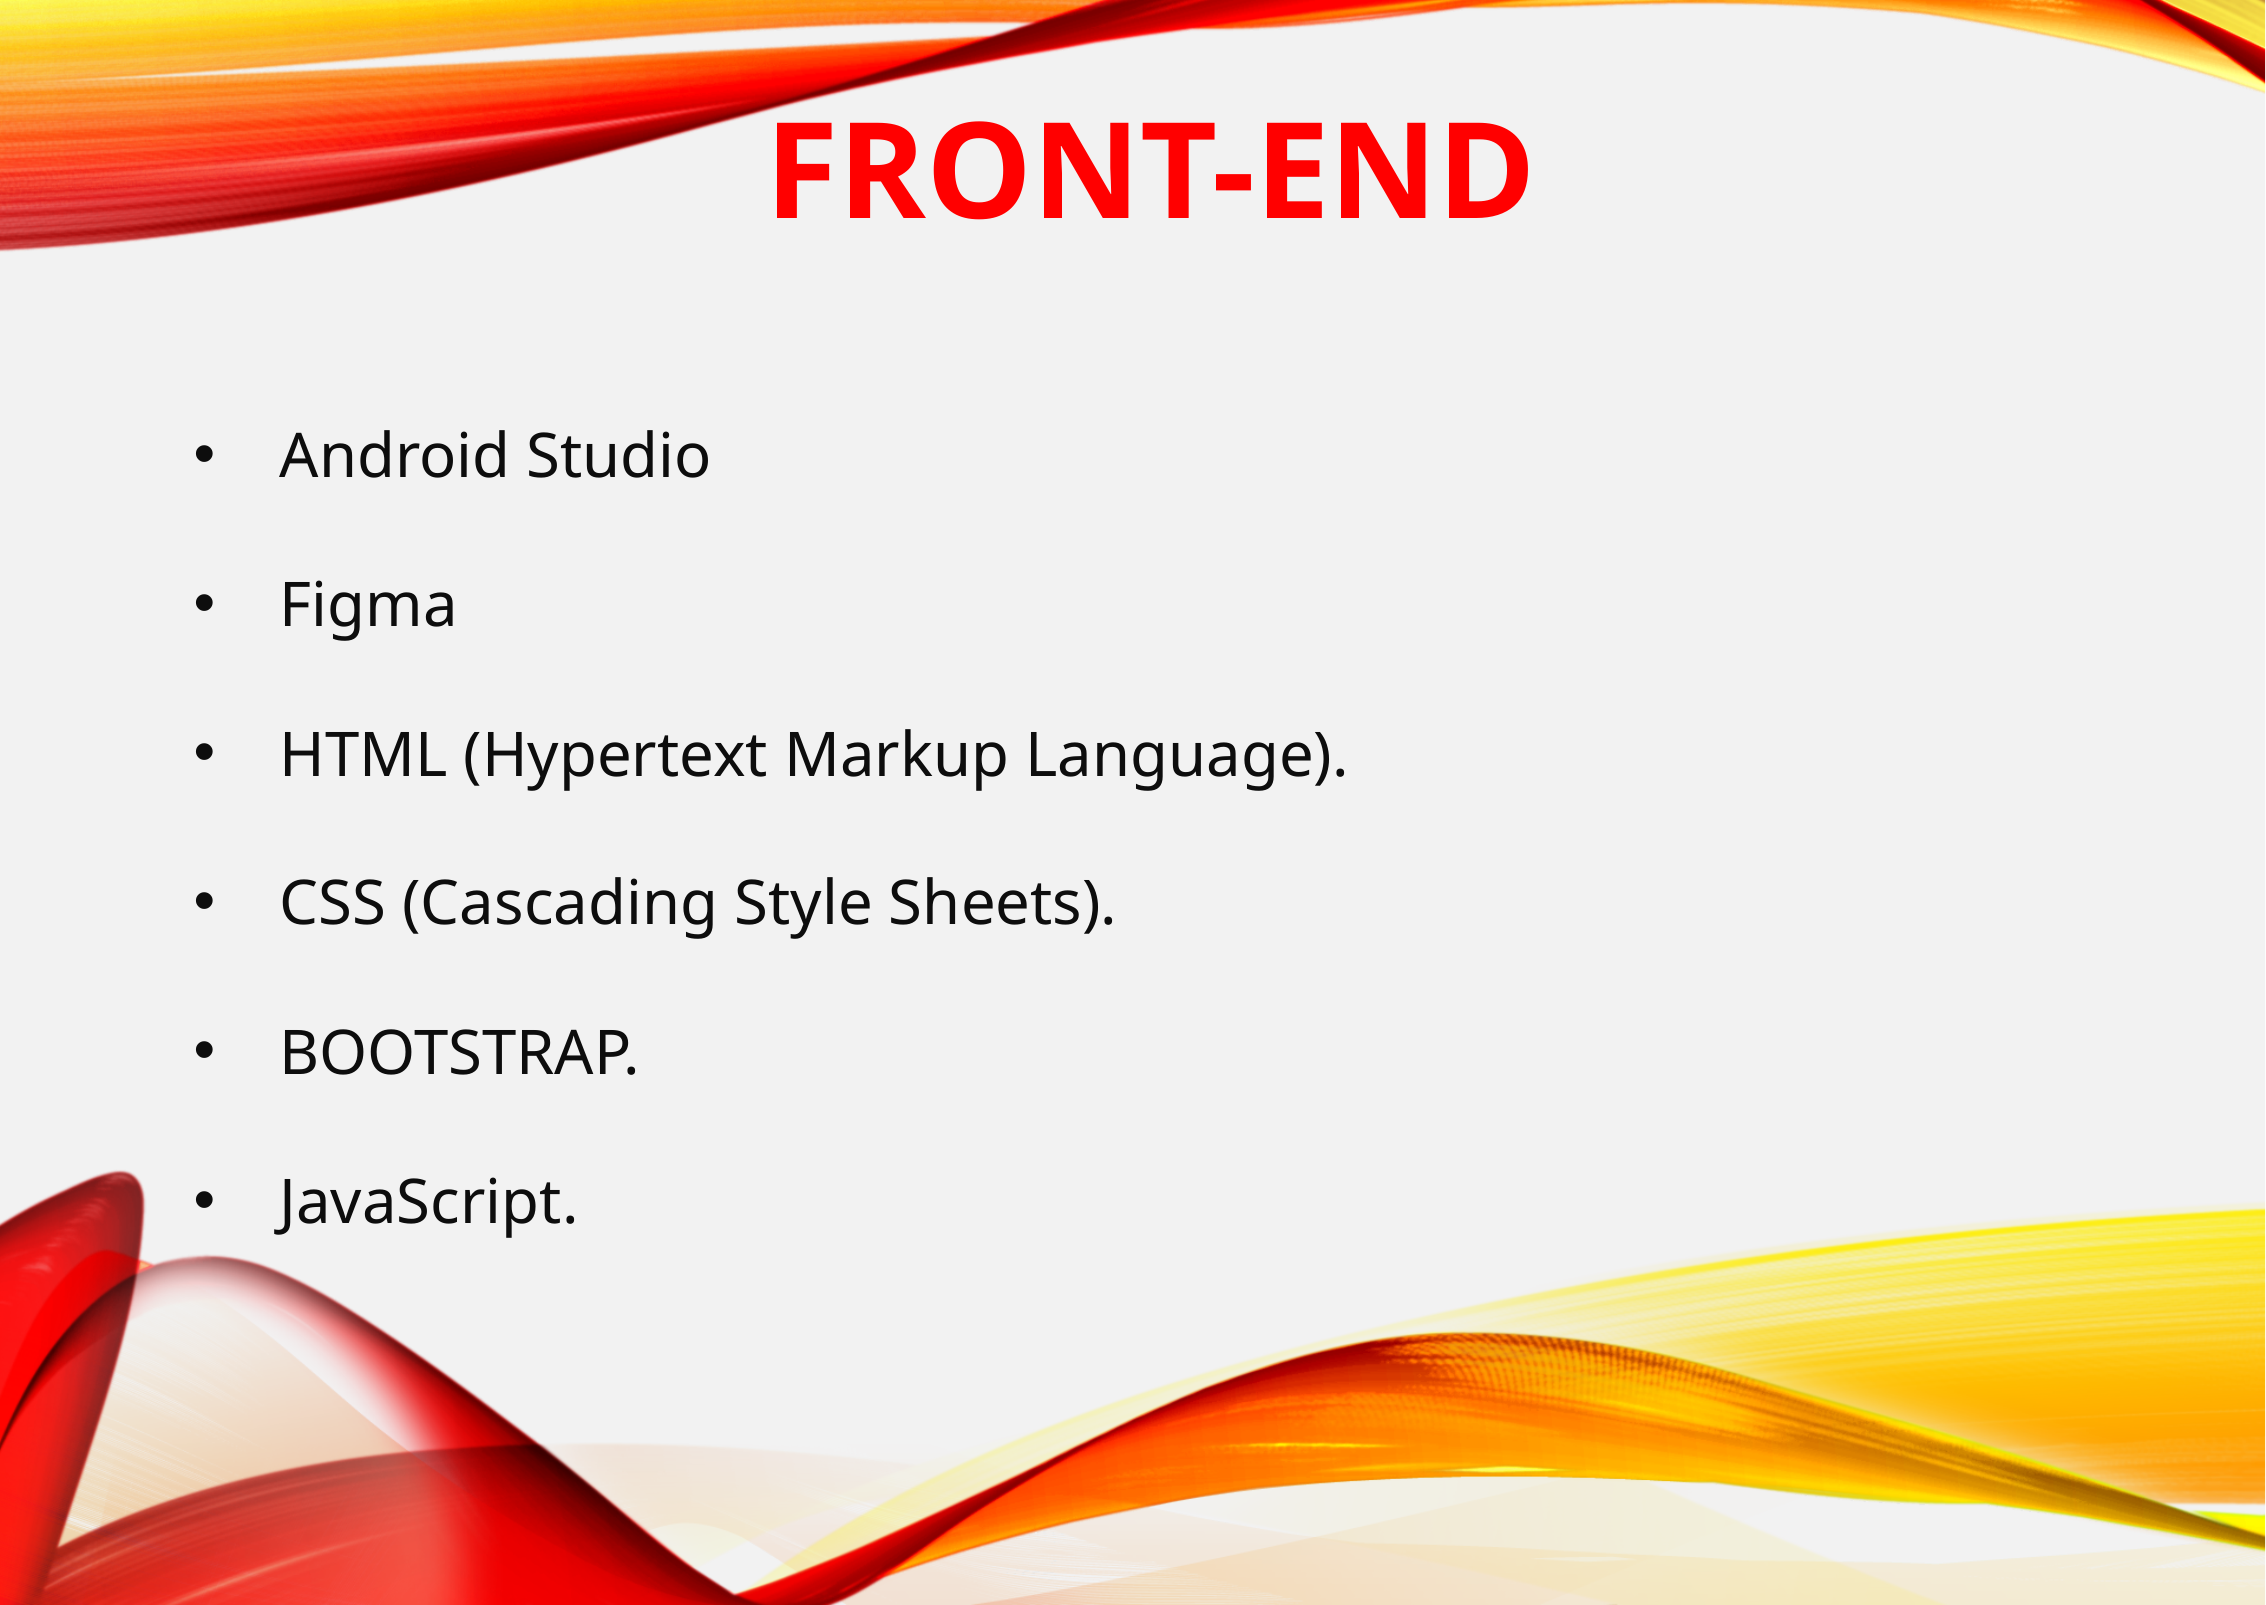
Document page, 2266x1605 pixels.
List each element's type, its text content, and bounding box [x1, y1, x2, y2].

picture [0, 0, 2266, 253]
title FRONT-END [443, 65, 1859, 255]
list Android Studio Figma HTML (Hypertext Markup Language). CSS (Cascading Style Sheets). BOOTSTRAP. JavaScript. [178, 356, 2124, 1249]
picture [0, 1169, 2266, 1605]
